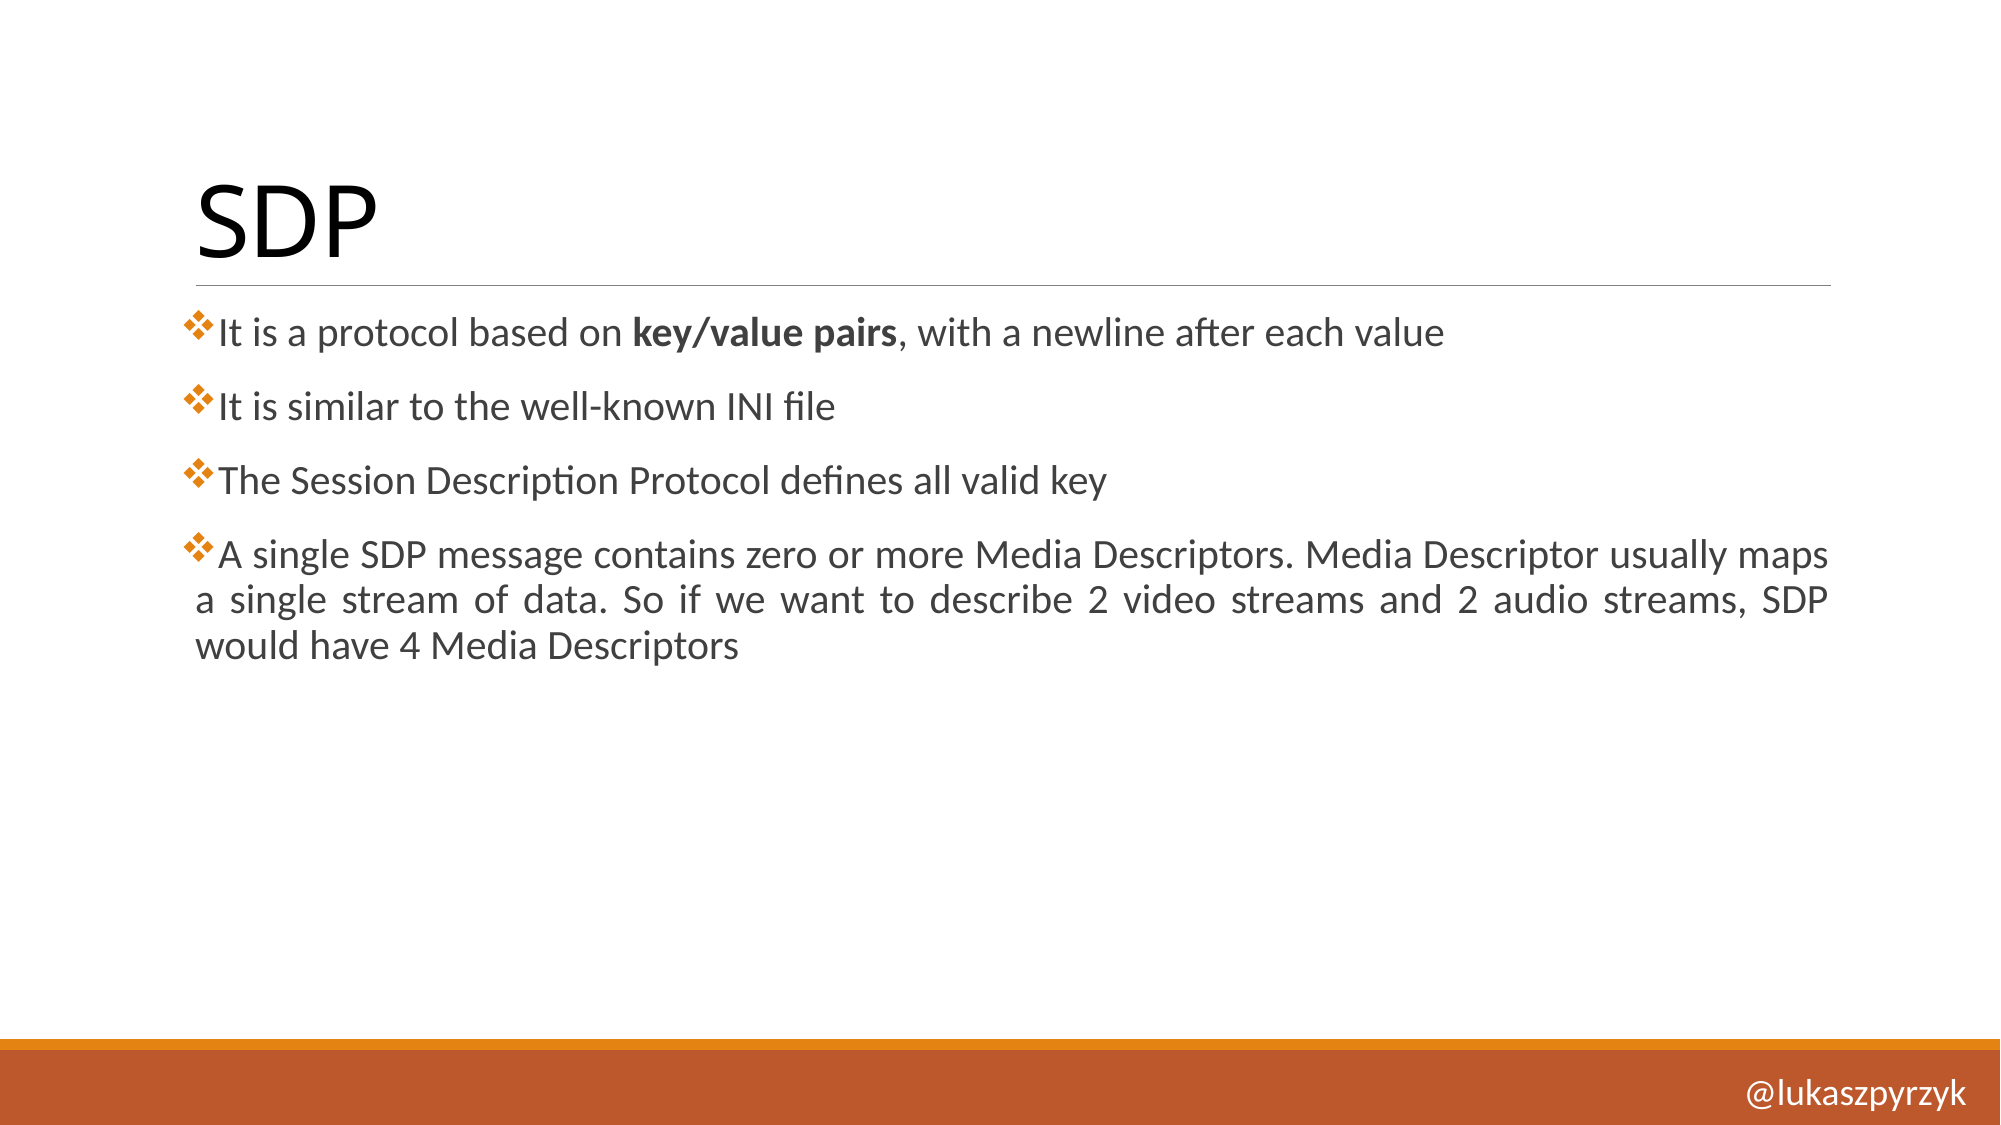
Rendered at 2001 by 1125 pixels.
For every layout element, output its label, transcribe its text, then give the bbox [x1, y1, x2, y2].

title SDP [180, 47, 1830, 285]
text_box @lukaszpyrzyk [1728, 1060, 1982, 1121]
list It is a protocol based on key/value pairs, with a newline after each value It is similar to the well-known INI file The Session Description Protocol defines all valid key A single SDP message contains zero or more Media Descriptors. Media Descriptor usually maps a single stream of data. So if we want to describe 2 video streams and 2 audio streams, SDP would have 4 Media Descriptors [180, 302, 1830, 963]
